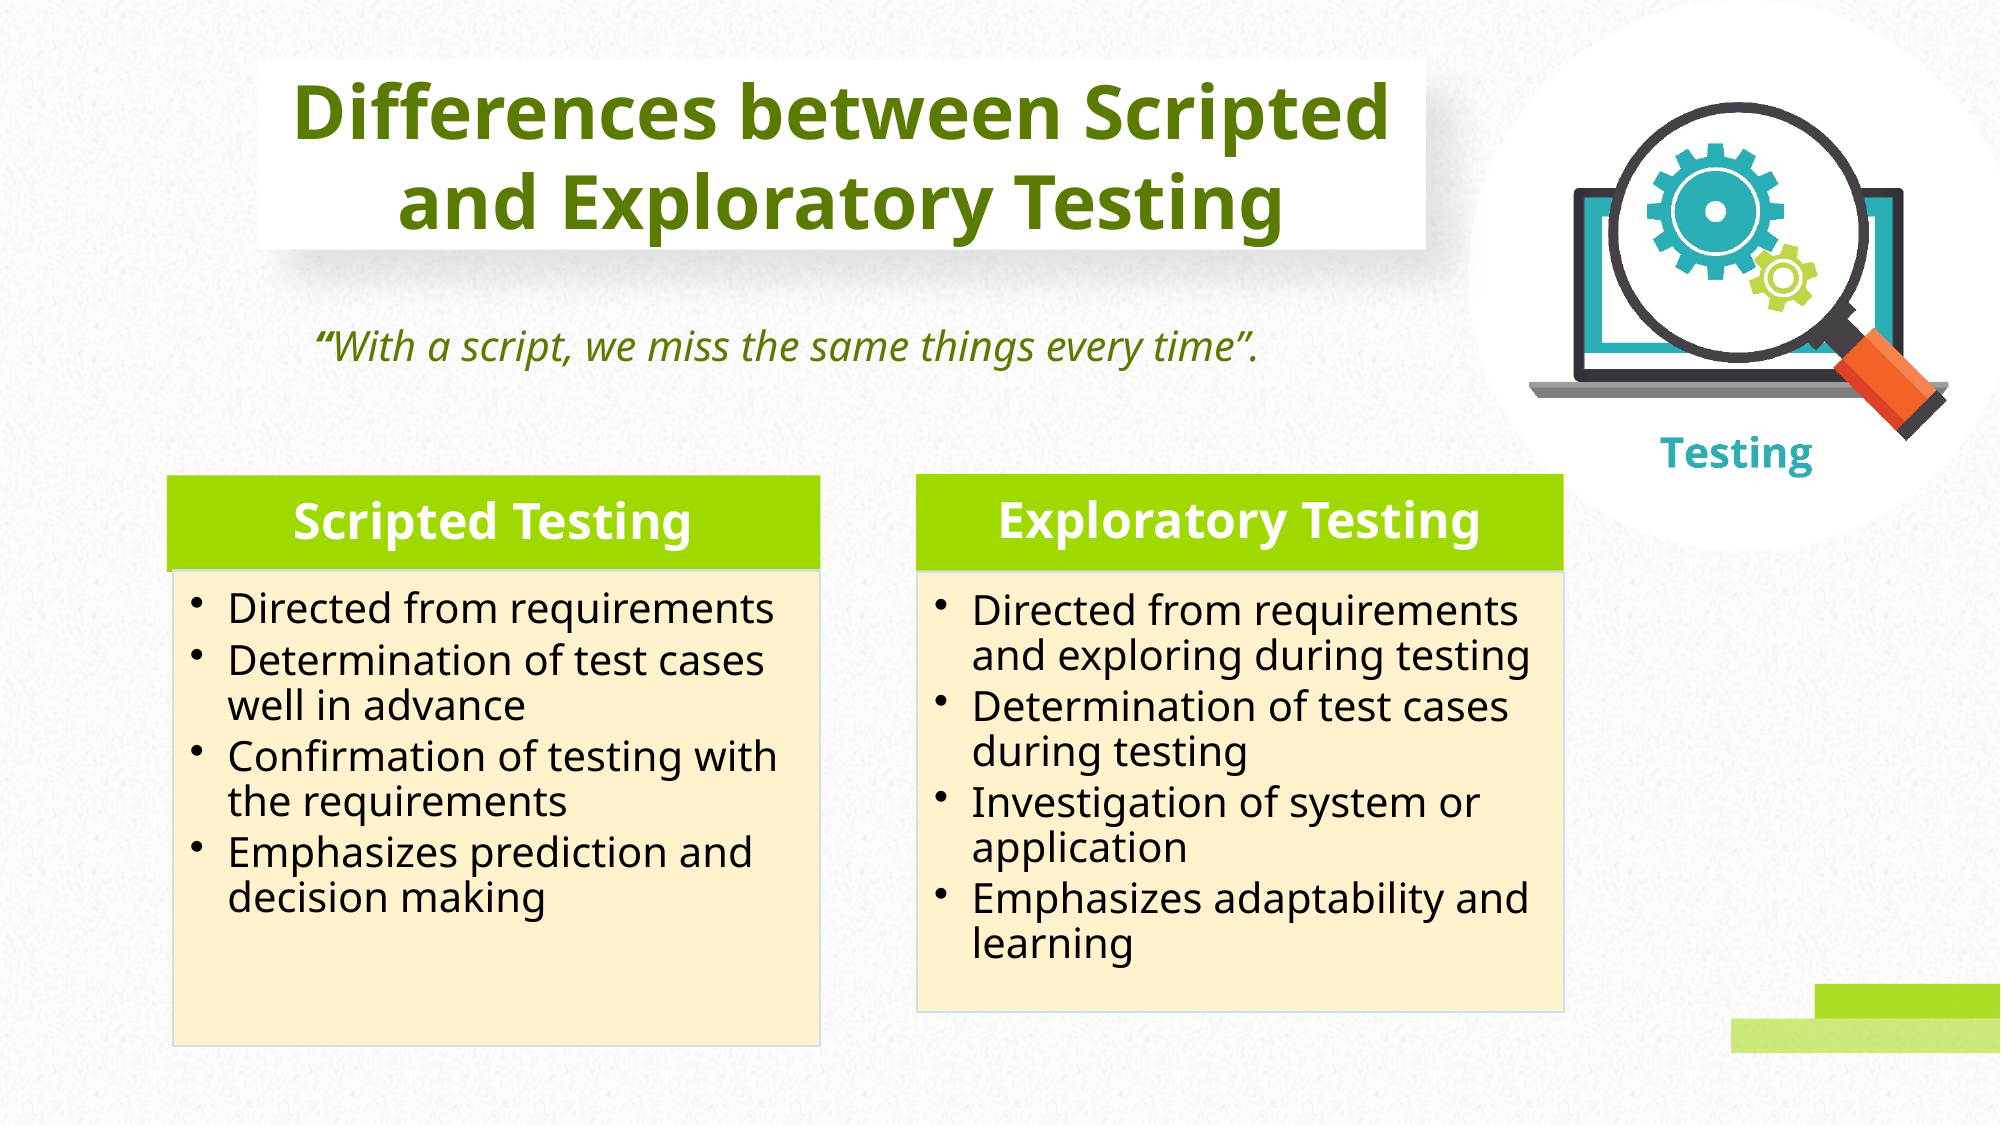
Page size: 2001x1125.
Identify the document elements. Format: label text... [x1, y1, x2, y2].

text_box “With a script, we miss the same things every time”. [241, 312, 1334, 378]
text_box [1813, 983, 2000, 1018]
text_box Differences between Scripted and Exploratory Testing [257, 58, 1427, 251]
text_box [1730, 1018, 2000, 1054]
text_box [167, 474, 1565, 1047]
picture [1468, 0, 2001, 552]
